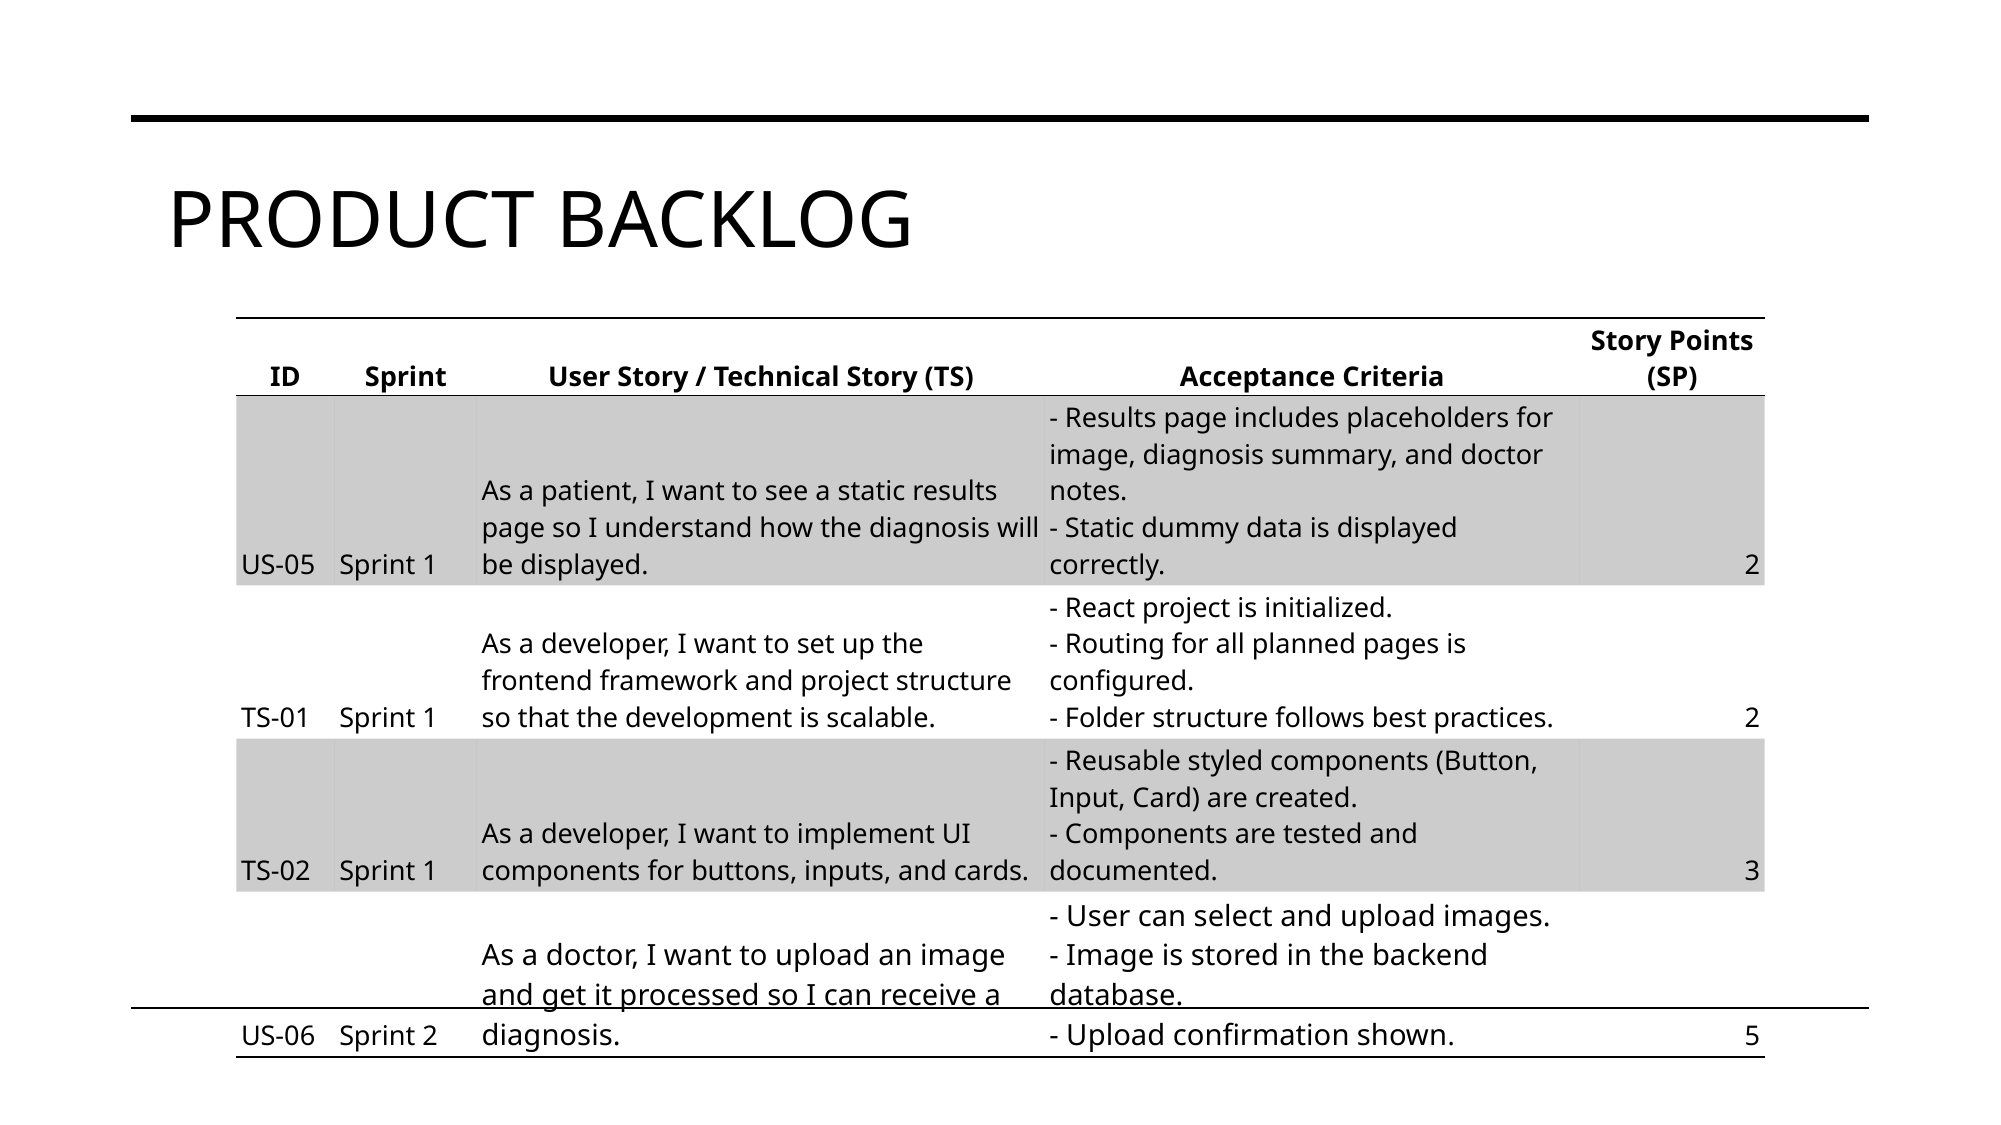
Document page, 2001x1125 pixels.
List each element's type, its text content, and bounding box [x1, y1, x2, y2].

table_header ID [236, 319, 335, 395]
table_header User Story / Technical Story (TS) [477, 319, 1045, 395]
table_cell 5 [1580, 892, 1765, 1056]
table_cell As a developer, I want to implement UI components for buttons, inputs, and cards. [477, 739, 1045, 892]
table_header Story Points (SP) [1580, 319, 1765, 395]
table_cell - React project is initialized. - Routing for all planned pages is configured. - Folder structure follows best practices. [1045, 585, 1580, 739]
table_cell - Reusable styled components (Button, Input, Card) are created. - Components are tested and documented. [1045, 739, 1580, 892]
table_cell Sprint 1 [335, 739, 477, 892]
table_cell As a patient, I want to see a static results page so I understand how the diagnosis will be displayed. [477, 396, 1045, 585]
table_cell - User can select and upload images. - Image is stored in the backend database. - Upload confirmation shown. [1045, 892, 1580, 1056]
table_cell TS-01 [236, 585, 335, 739]
table_cell 3 [1580, 739, 1765, 892]
table_cell US-06 [236, 892, 335, 1056]
table_cell Sprint 2 [335, 892, 477, 1056]
table_cell - Results page includes placeholders for image, diagnosis summary, and doctor notes. - Static dummy data is displayed correctly. [1045, 396, 1580, 585]
table_cell As a developer, I want to set up the frontend framework and project structure so that the development is scalable. [477, 585, 1045, 739]
table_cell 2 [1580, 585, 1765, 739]
table_header Acceptance Criteria [1045, 319, 1580, 395]
table_header Sprint [335, 319, 477, 395]
title Product Backlog [152, 156, 1132, 279]
table_cell US-05 [236, 396, 335, 585]
table_cell TS-02 [236, 739, 335, 892]
table_cell 2 [1580, 396, 1765, 585]
table_cell As a doctor, I want to upload an image and get it processed so I can receive a diagnosis. [477, 892, 1045, 1056]
table_cell Sprint 1 [335, 396, 477, 585]
table_cell Sprint 1 [335, 585, 477, 739]
